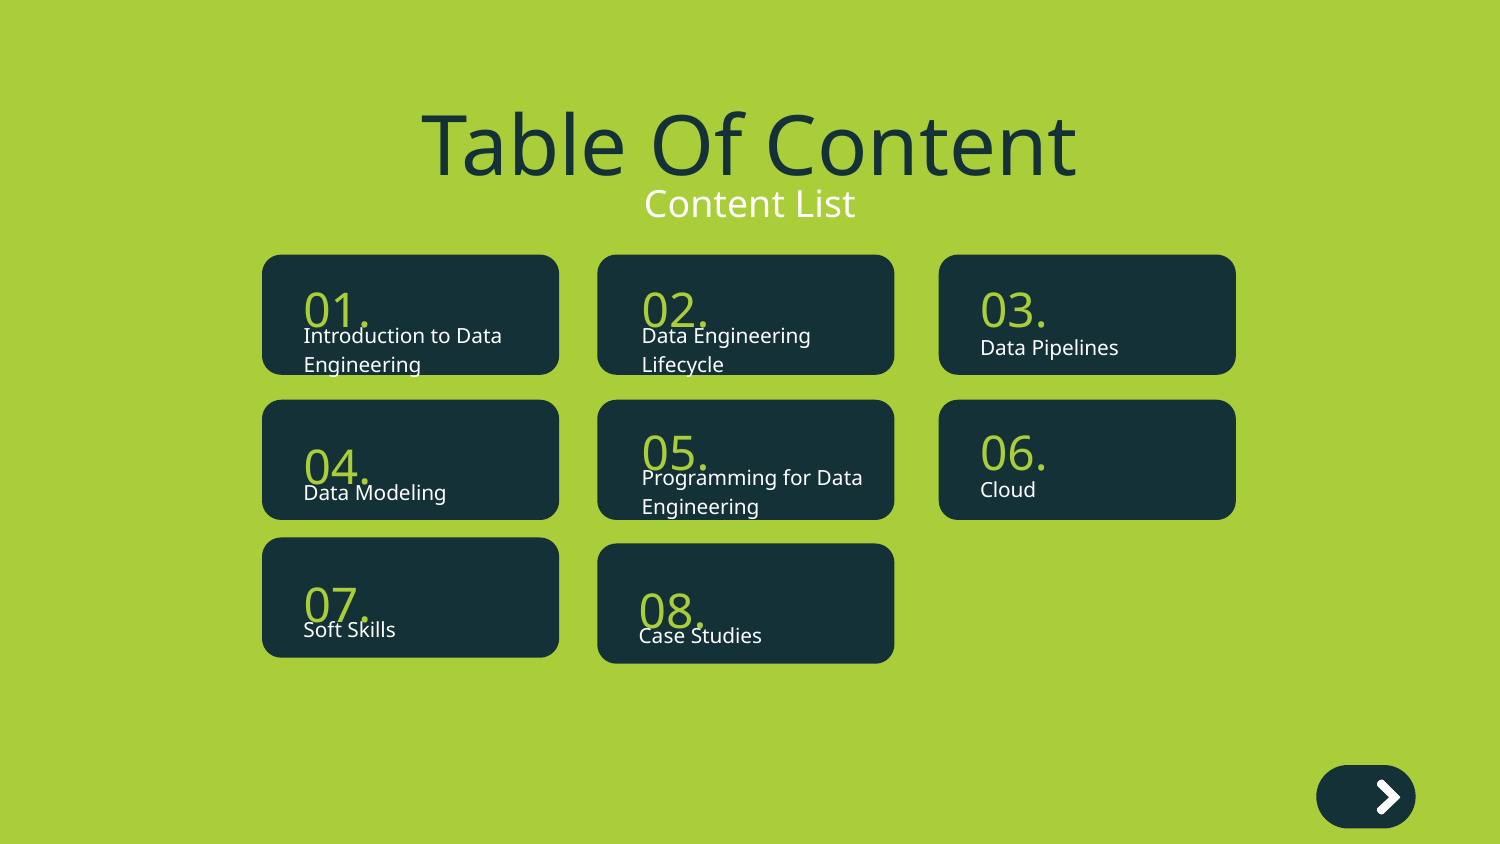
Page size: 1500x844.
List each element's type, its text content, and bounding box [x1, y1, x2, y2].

text_box Content List [489, 183, 1011, 226]
text_box Data Pipelines [979, 330, 1213, 360]
text_box Data Modeling [303, 475, 512, 505]
text_box 01. [303, 270, 492, 337]
text_box [938, 399, 1236, 520]
text_box Case Studies [638, 618, 848, 649]
text_box [262, 254, 560, 375]
text_box 06. [979, 412, 1178, 480]
text_box [597, 543, 895, 664]
text_box Table Of Content [227, 99, 1272, 195]
text_box [597, 399, 895, 520]
text_box Soft Skills [303, 612, 512, 642]
text_box [597, 254, 895, 375]
text_box 05. [641, 412, 832, 480]
text_box 03. [979, 270, 1178, 337]
text_box [262, 399, 560, 520]
text_box Cloud [979, 472, 1213, 502]
text_box 08. [638, 571, 789, 639]
text_box [262, 537, 560, 658]
text_box Data Engineering Lifecycle [641, 318, 875, 377]
text_box Programming for Data Engineering [641, 460, 875, 519]
text_box [938, 254, 1236, 375]
text_box 02. [641, 270, 832, 337]
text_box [1316, 746, 1416, 829]
text_box 04. [303, 427, 453, 495]
text_box Introduction to Data Engineering [303, 318, 536, 377]
text_box 07. [303, 565, 453, 633]
